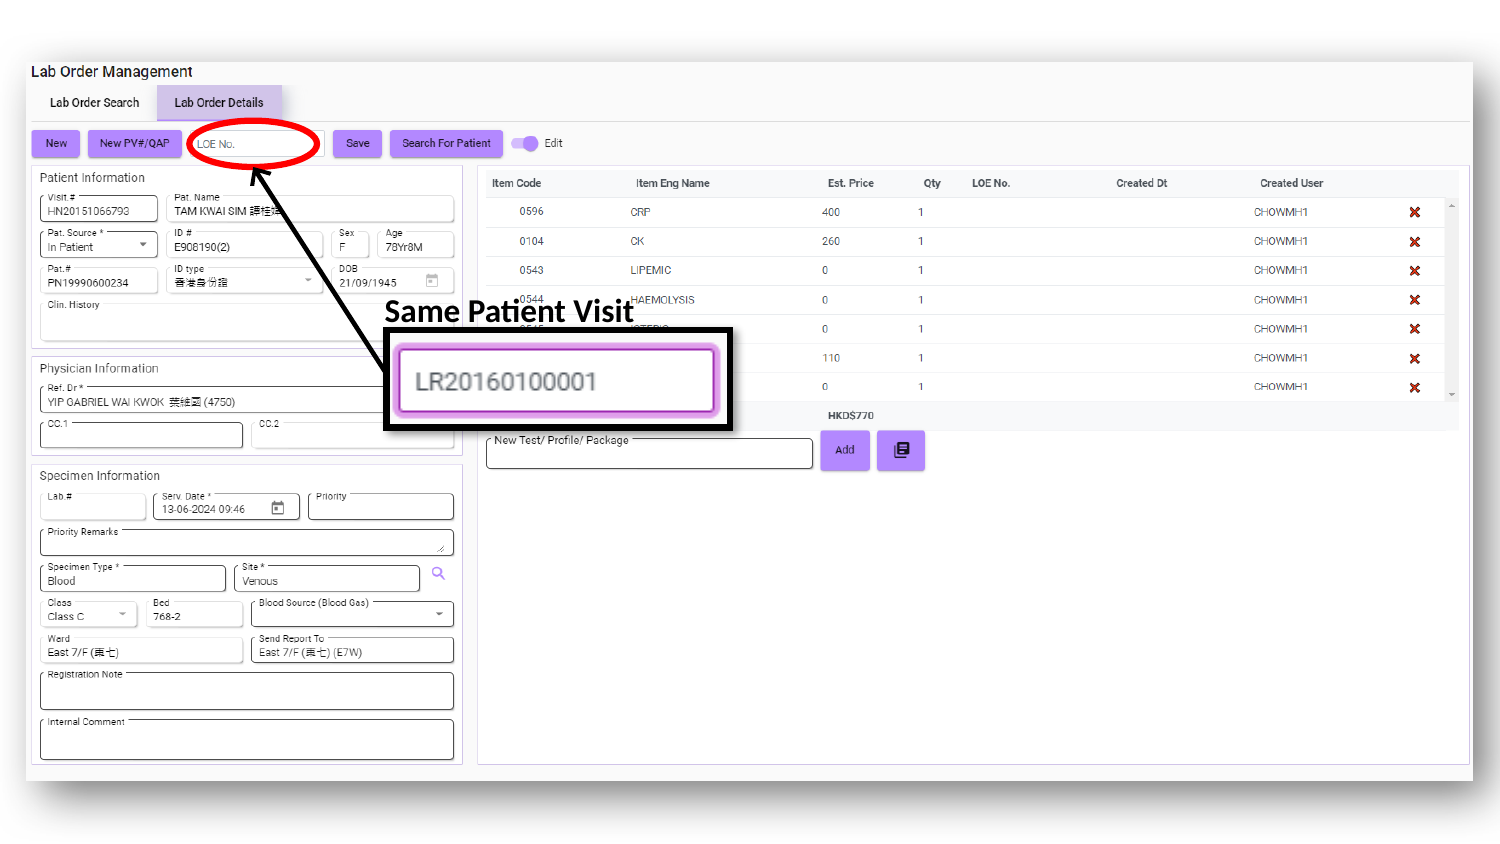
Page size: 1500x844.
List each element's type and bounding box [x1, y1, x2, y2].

picture [26, 62, 1473, 781]
text_box [368, 281, 727, 425]
text_box [253, 167, 390, 379]
